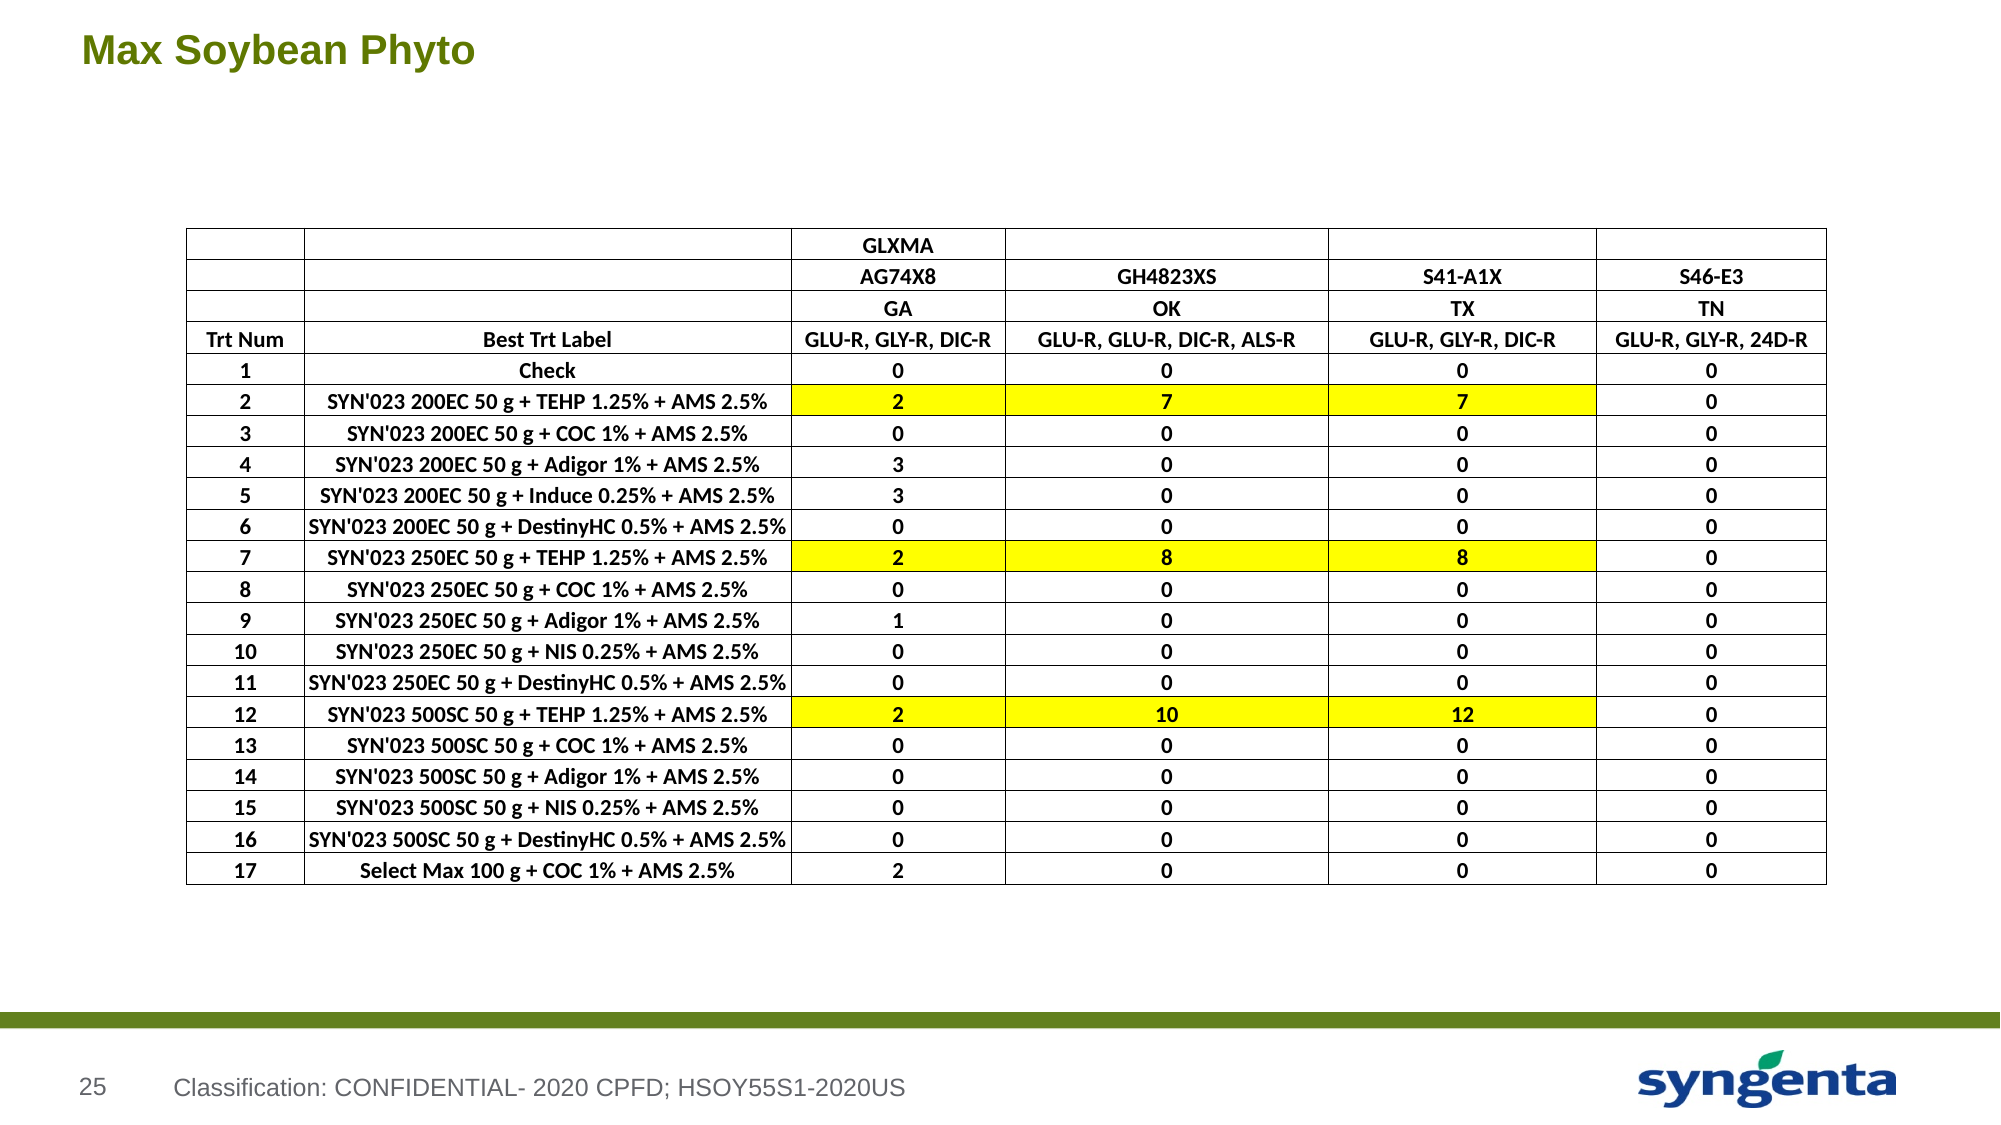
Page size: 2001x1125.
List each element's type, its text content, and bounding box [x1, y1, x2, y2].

table_cell SYN'023 200EC 50 g + Induce 0.25% + AMS 2.5% [305, 478, 791, 509]
table_cell 0 [1006, 728, 1328, 759]
table_cell 0 [1329, 510, 1596, 540]
table_cell 10 [187, 635, 304, 665]
table_cell 0 [1006, 791, 1328, 821]
table_cell 12 [1329, 697, 1596, 727]
table_cell 0 [1329, 791, 1596, 821]
table_cell 0 [792, 416, 1005, 446]
table_cell 0 [1597, 728, 1826, 759]
table_cell 0 [792, 822, 1005, 852]
table_cell 7 [1329, 385, 1596, 415]
table_cell [187, 291, 304, 321]
table_cell SYN'023 250EC 50 g + Adigor 1% + AMS 2.5% [305, 603, 791, 634]
table_cell 0 [792, 354, 1005, 384]
table_cell Trt Num [187, 322, 304, 353]
table_cell 0 [792, 572, 1005, 602]
table_cell 0 [1329, 760, 1596, 790]
table_cell SYN'023 250EC 50 g + NIS 0.25% + AMS 2.5% [305, 635, 791, 665]
table_cell 0 [1329, 354, 1596, 384]
table_cell SYN'023 500SC 50 g + DestinyHC 0.5% + AMS 2.5% [305, 822, 791, 852]
table_cell SYN'023 500SC 50 g + Adigor 1% + AMS 2.5% [305, 760, 791, 790]
picture [0, 1012, 2000, 1125]
table_cell 0 [1597, 478, 1826, 509]
table_cell GLU-R, GLU-R, DIC-R, ALS-R [1006, 322, 1328, 353]
table_header [187, 229, 304, 259]
table_cell 0 [1006, 822, 1328, 852]
table_cell 8 [1329, 541, 1596, 571]
table_cell SYN'023 500SC 50 g + NIS 0.25% + AMS 2.5% [305, 791, 791, 821]
title Max Soybean Phyto [81, 14, 1931, 88]
table_cell 15 [187, 791, 304, 821]
table_cell OK [1006, 291, 1328, 321]
table_cell 0 [1597, 697, 1826, 727]
table_cell 0 [792, 666, 1005, 696]
table_cell 0 [1597, 354, 1826, 384]
table_cell 7 [1006, 385, 1328, 415]
table_cell SYN'023 250EC 50 g + DestinyHC 0.5% + AMS 2.5% [305, 666, 791, 696]
table_cell SYN'023 500SC 50 g + TEHP 1.25% + AMS 2.5% [305, 697, 791, 727]
table_cell 0 [792, 760, 1005, 790]
table_cell 0 [1006, 635, 1328, 665]
table_cell 0 [1597, 760, 1826, 790]
table_cell 0 [1006, 354, 1328, 384]
table_cell 9 [187, 603, 304, 634]
table_cell 16 [187, 822, 304, 852]
table_cell 0 [1006, 510, 1328, 540]
table_cell GLU-R, GLY-R, DIC-R [792, 322, 1005, 353]
table_cell 0 [1329, 416, 1596, 446]
table_cell 0 [1006, 572, 1328, 602]
table_cell 0 [1597, 385, 1826, 415]
table_cell 0 [1006, 478, 1328, 509]
table_cell 7 [187, 541, 304, 571]
table_cell Select Max 100 g + COC 1% + AMS 2.5% [305, 853, 791, 884]
table_cell 0 [1329, 822, 1596, 852]
table_cell TX [1329, 291, 1596, 321]
table_cell GH4823XS [1006, 260, 1328, 290]
table_cell 8 [1006, 541, 1328, 571]
footer Classification: CONFIDENTIAL- 2020 CPFD; HSOY55S1-2020US [173, 1063, 1432, 1125]
table_cell S41-A1X [1329, 260, 1596, 290]
table_header GLXMA [792, 229, 1005, 259]
table_cell S46-E3 [1597, 260, 1826, 290]
table_cell GLU-R, GLY-R, 24D-R [1597, 322, 1826, 353]
table_cell 10 [1006, 697, 1328, 727]
table_cell 0 [1597, 603, 1826, 634]
table_cell 2 [792, 385, 1005, 415]
table_cell 13 [187, 728, 304, 759]
table_header [1597, 229, 1826, 259]
table_cell TN [1597, 291, 1826, 321]
table_cell 0 [1329, 603, 1596, 634]
table_cell SYN'023 200EC 50 g + COC 1% + AMS 2.5% [305, 416, 791, 446]
table_cell 0 [1006, 760, 1328, 790]
table_cell 0 [1597, 822, 1826, 852]
table_cell 0 [1597, 447, 1826, 477]
table_cell 0 [1006, 853, 1328, 884]
table_cell 0 [1597, 666, 1826, 696]
table_cell 17 [187, 853, 304, 884]
table_cell [305, 260, 791, 290]
table_cell SYN'023 200EC 50 g + DestinyHC 0.5% + AMS 2.5% [305, 510, 791, 540]
table_cell 0 [1329, 666, 1596, 696]
table_cell 0 [1329, 853, 1596, 884]
table_cell 0 [1597, 510, 1826, 540]
table_cell 0 [1597, 416, 1826, 446]
table_cell 0 [1597, 541, 1826, 571]
table_cell 0 [792, 510, 1005, 540]
table_cell 0 [1329, 447, 1596, 477]
table_cell AG74X8 [792, 260, 1005, 290]
table_cell 8 [187, 572, 304, 602]
table_cell 0 [1597, 635, 1826, 665]
table_cell SYN'023 200EC 50 g + Adigor 1% + AMS 2.5% [305, 447, 791, 477]
table_cell SYN'023 250EC 50 g + TEHP 1.25% + AMS 2.5% [305, 541, 791, 571]
table_cell Best Trt Label [305, 322, 791, 353]
table_cell 3 [792, 447, 1005, 477]
table_cell 2 [792, 541, 1005, 571]
table_cell 0 [1597, 791, 1826, 821]
table_cell 0 [1006, 416, 1328, 446]
table_cell 6 [187, 510, 304, 540]
table_cell GA [792, 291, 1005, 321]
table_cell 14 [187, 760, 304, 790]
table_cell SYN'023 200EC 50 g + TEHP 1.25% + AMS 2.5% [305, 385, 791, 415]
table_cell 0 [1006, 447, 1328, 477]
table_header [305, 229, 791, 259]
table_cell 5 [187, 478, 304, 509]
table_cell 0 [1597, 572, 1826, 602]
table_cell [187, 260, 304, 290]
table_cell SYN'023 500SC 50 g + COC 1% + AMS 2.5% [305, 728, 791, 759]
table_cell 2 [187, 385, 304, 415]
table_cell GLU-R, GLY-R, DIC-R [1329, 322, 1596, 353]
table_cell 3 [187, 416, 304, 446]
table_cell SYN'023 250EC 50 g + COC 1% + AMS 2.5% [305, 572, 791, 602]
table_cell 1 [792, 603, 1005, 634]
table_cell 3 [792, 478, 1005, 509]
table_cell 12 [187, 697, 304, 727]
table_cell 1 [187, 354, 304, 384]
table_cell 0 [1329, 572, 1596, 602]
table_cell [305, 291, 791, 321]
table_cell Check [305, 354, 791, 384]
table_cell 0 [792, 791, 1005, 821]
table_cell 0 [1006, 666, 1328, 696]
table_header [1329, 229, 1596, 259]
table_cell 4 [187, 447, 304, 477]
table_header [1006, 229, 1328, 259]
table_cell 0 [792, 728, 1005, 759]
table_cell 0 [1329, 478, 1596, 509]
table_cell 2 [792, 853, 1005, 884]
table_cell 0 [1329, 635, 1596, 665]
table_cell 0 [1006, 603, 1328, 634]
table_cell 2 [792, 697, 1005, 727]
table_cell 0 [792, 635, 1005, 665]
table_cell 0 [1597, 853, 1826, 884]
table_cell 0 [1329, 728, 1596, 759]
table_cell 11 [187, 666, 304, 696]
